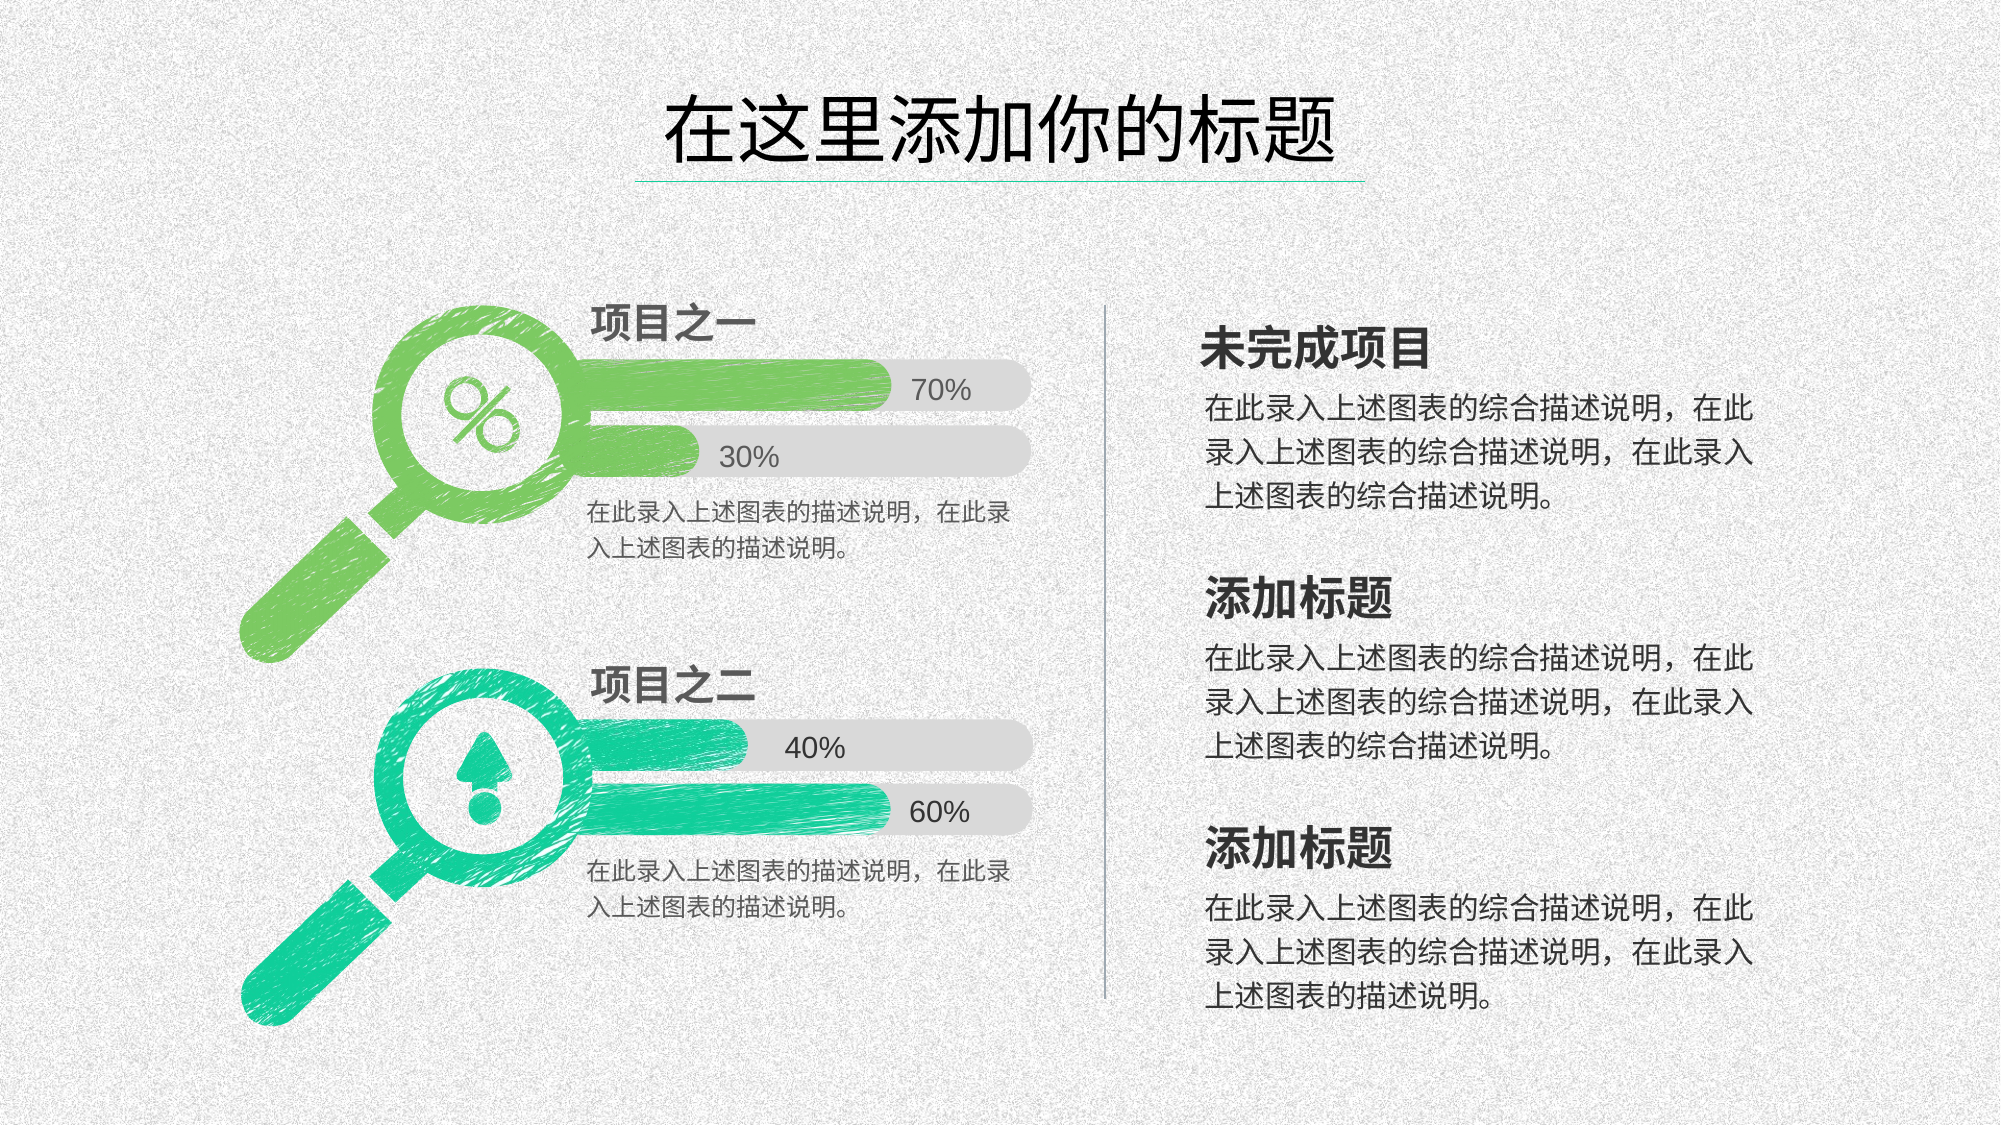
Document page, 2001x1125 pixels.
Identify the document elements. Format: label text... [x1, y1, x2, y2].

text_box 在此录入上述图表的综合描述说明，在此录入上述图表的综合描述说明，在此录入上述图表的综合描述说明。 [1189, 624, 1784, 772]
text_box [238, 668, 593, 1029]
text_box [593, 712, 1034, 773]
text_box 项目之一 [574, 289, 773, 355]
text_box 在此录入上述图表的综合描述说明，在此录入上述图表的综合描述说明，在此录入上述图表的综合描述说明。 [1189, 374, 1784, 522]
text_box 在此录入上述图表的描述说明，在此录入上述图表的描述说明。 [593, 842, 1033, 930]
text_box 添加标题 [1189, 560, 1409, 624]
picture [0, 0, 2001, 1125]
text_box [593, 777, 1033, 837]
text_box 未完成项目 [1184, 310, 1451, 383]
text_box 在此录入上述图表的描述说明，在此录入上述图表的描述说明。 [591, 483, 1033, 571]
text_box 在这里添加你的标题 [343, 75, 1657, 180]
text_box 添加标题 [1189, 810, 1409, 874]
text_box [591, 355, 1032, 415]
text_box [591, 422, 1032, 483]
text_box 在此录入上述图表的综合描述说明，在此录入上述图表的综合描述说明，在此录入上述图表的描述说明。 [1189, 874, 1784, 1022]
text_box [236, 305, 591, 666]
text_box 项目之二 [574, 651, 773, 712]
